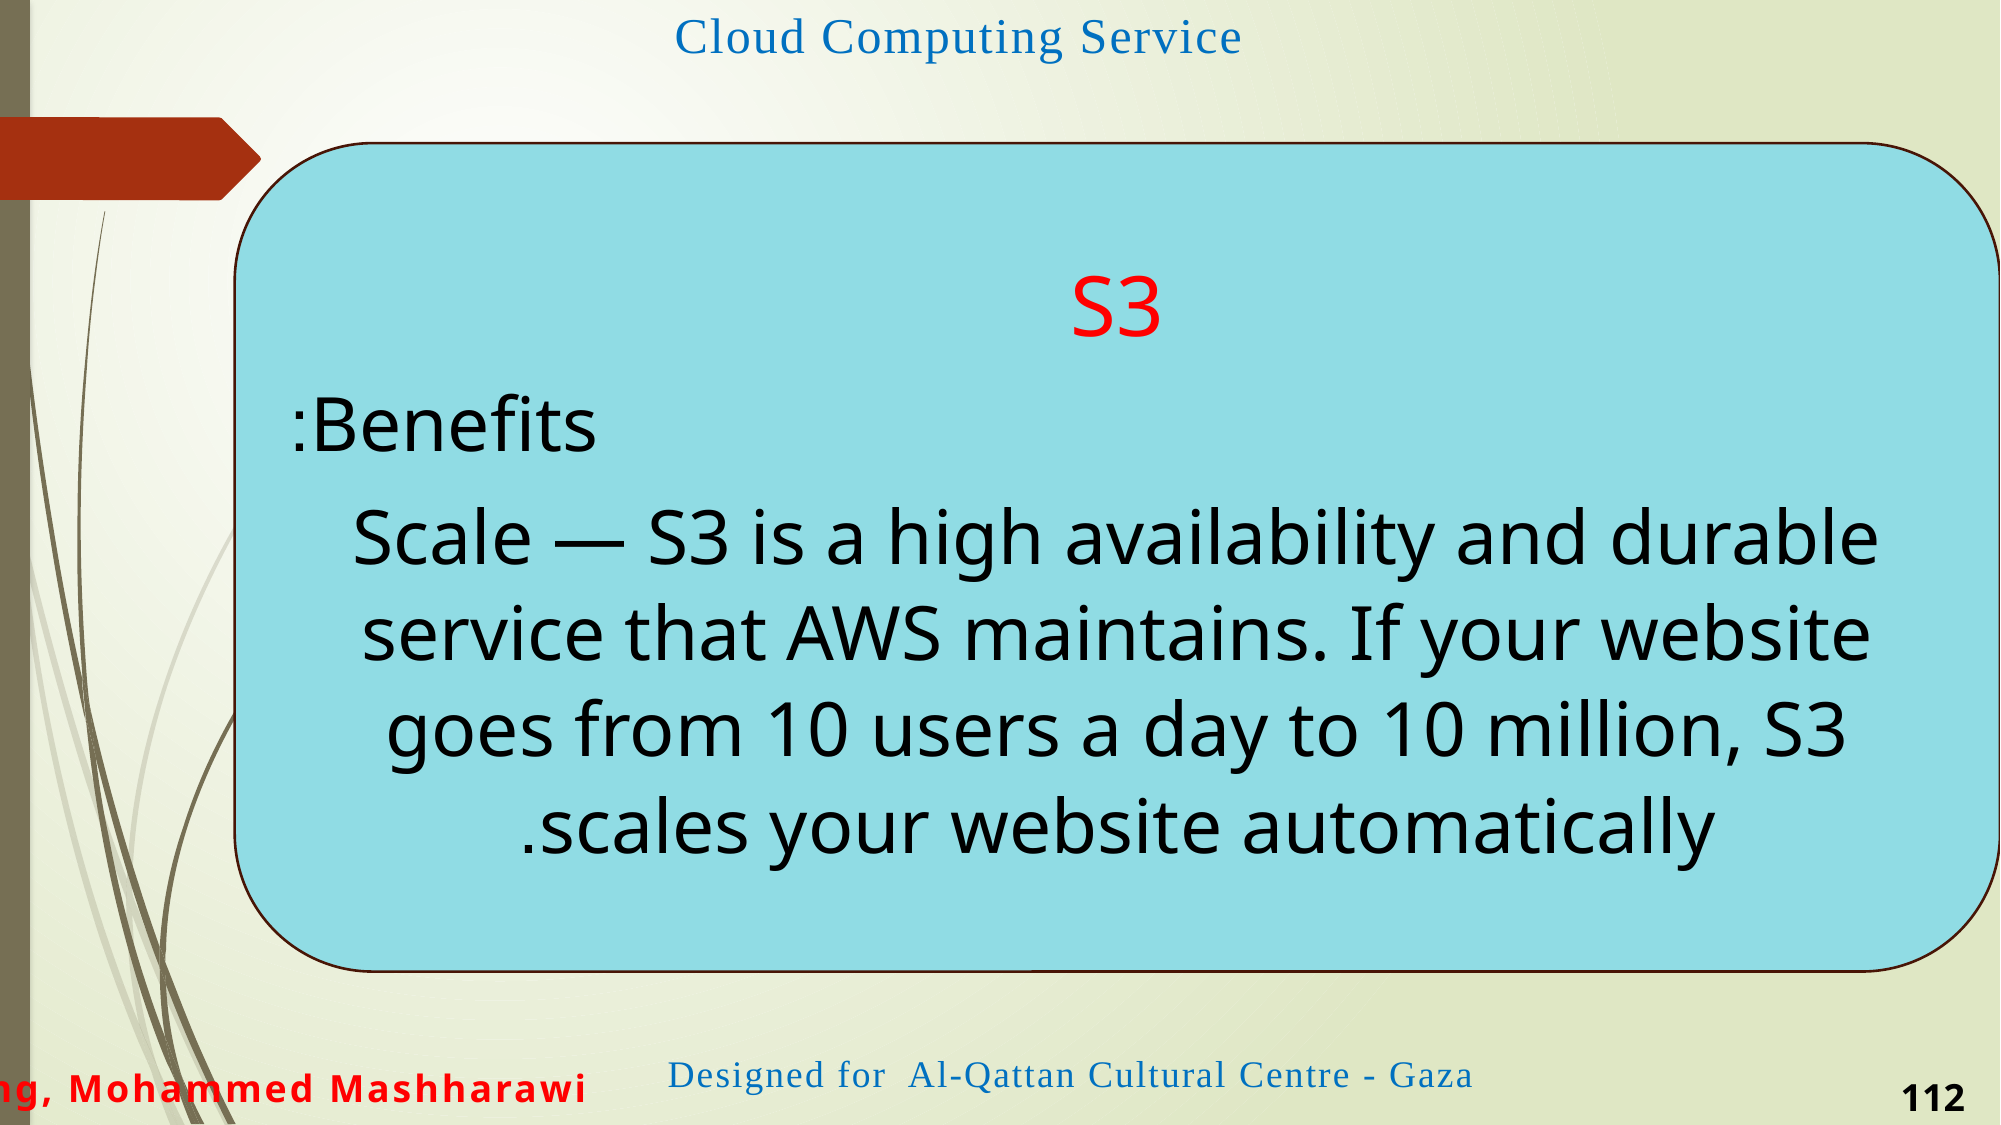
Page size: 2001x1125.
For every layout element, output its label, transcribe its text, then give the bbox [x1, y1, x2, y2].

text_box S3 Benefits: Scale — S3 is a high availability and durable service that AWS maintains. If your website goes from 10 users a day to 10 million, S3 scales your website automatically. [233, 141, 2000, 973]
